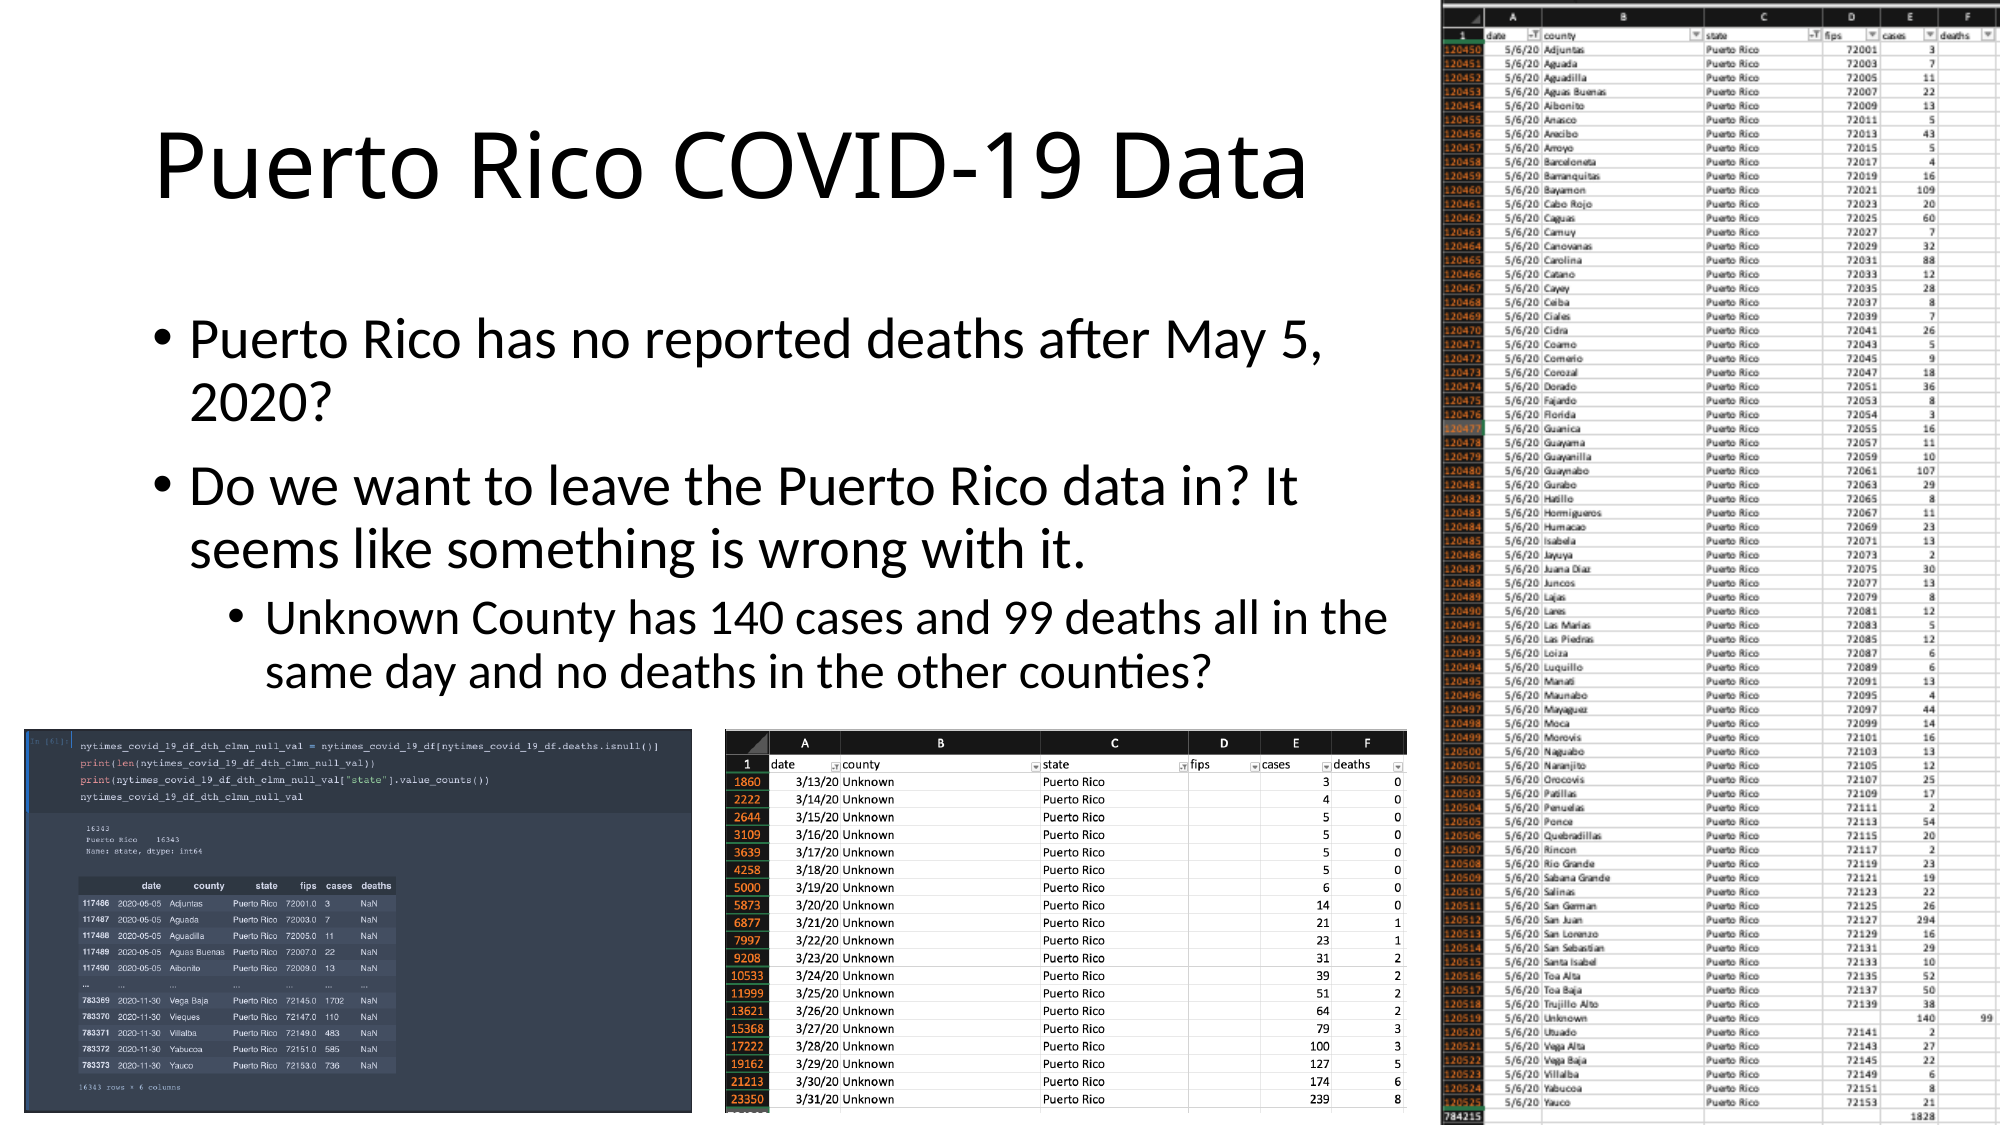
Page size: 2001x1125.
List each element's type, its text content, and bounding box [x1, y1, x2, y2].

list Puerto Rico has no reported deaths after May 5, 2020? Do we want to leave the Puerto Rico data in? It seems like something is wrong with it. Unknown County has 140 cases and 99 deaths all in the same day and no deaths in the other counties? [137, 300, 1421, 1015]
picture [1440, 0, 2000, 1125]
picture [725, 729, 1407, 1113]
title Puerto Rico COVID-19 Data [137, 59, 1440, 278]
picture [24, 729, 692, 1113]
